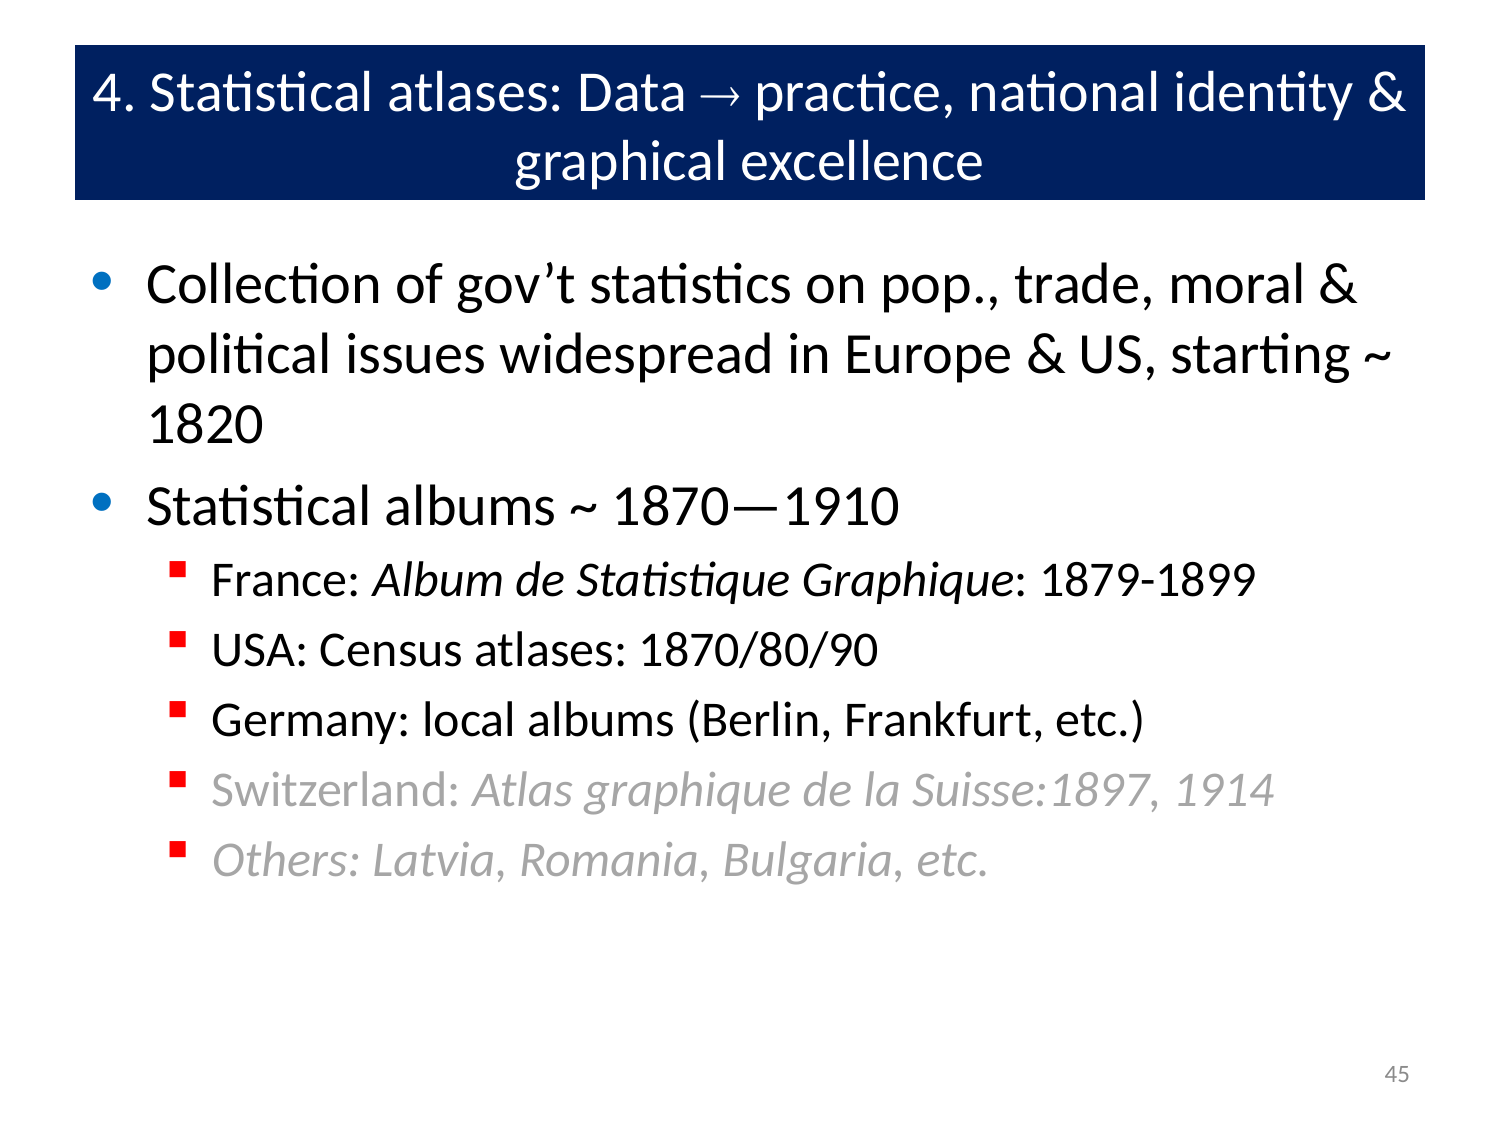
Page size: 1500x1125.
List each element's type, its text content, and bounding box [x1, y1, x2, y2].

slide_number 45 [1074, 1042, 1425, 1103]
list Collection of gov’t statistics on pop., trade, moral & political issues widespread in Europe & US, starting ~ 1820 Statistical albums ~ 1870—1910 France: Album de Statistique Graphique: 1879-1899 USA: Census atlases: 1870/80/90 Germany: local albums (Berlin, Frankfurt, etc.) Switzerland: Atlas graphique de la Suisse:1897, 1914 Others: Latvia, Romania, Bulgaria, etc. [75, 237, 1425, 1038]
title 4. Statistical atlases: Data  practice, national identity & graphical excellence [75, 45, 1425, 200]
